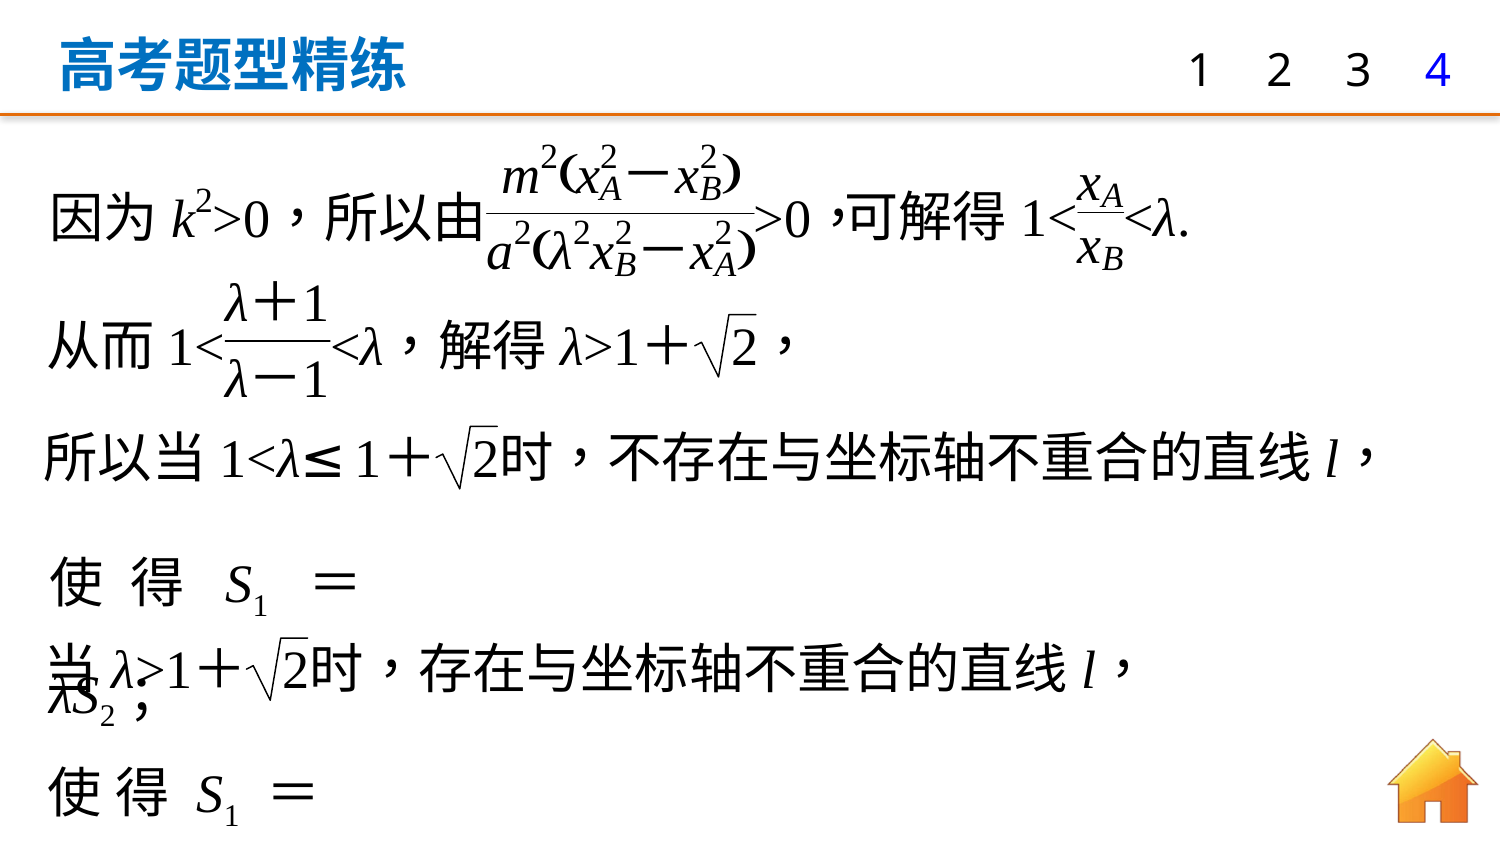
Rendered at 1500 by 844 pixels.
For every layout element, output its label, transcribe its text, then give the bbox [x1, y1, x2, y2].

text_box 使得S1＝λS2； [34, 503, 391, 630]
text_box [48, 137, 1487, 267]
text_box 3 [1323, 36, 1394, 106]
text_box 高考题型精练 [43, 20, 423, 105]
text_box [43, 621, 1482, 758]
text_box 2 [1244, 36, 1315, 106]
text_box 1 [1165, 36, 1235, 106]
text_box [45, 265, 1484, 423]
picture [1364, 729, 1491, 839]
text_box 4 [1403, 36, 1473, 106]
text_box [844, 150, 1300, 263]
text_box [43, 420, 1482, 558]
text_box 使得S1＝λS2. [33, 714, 349, 840]
